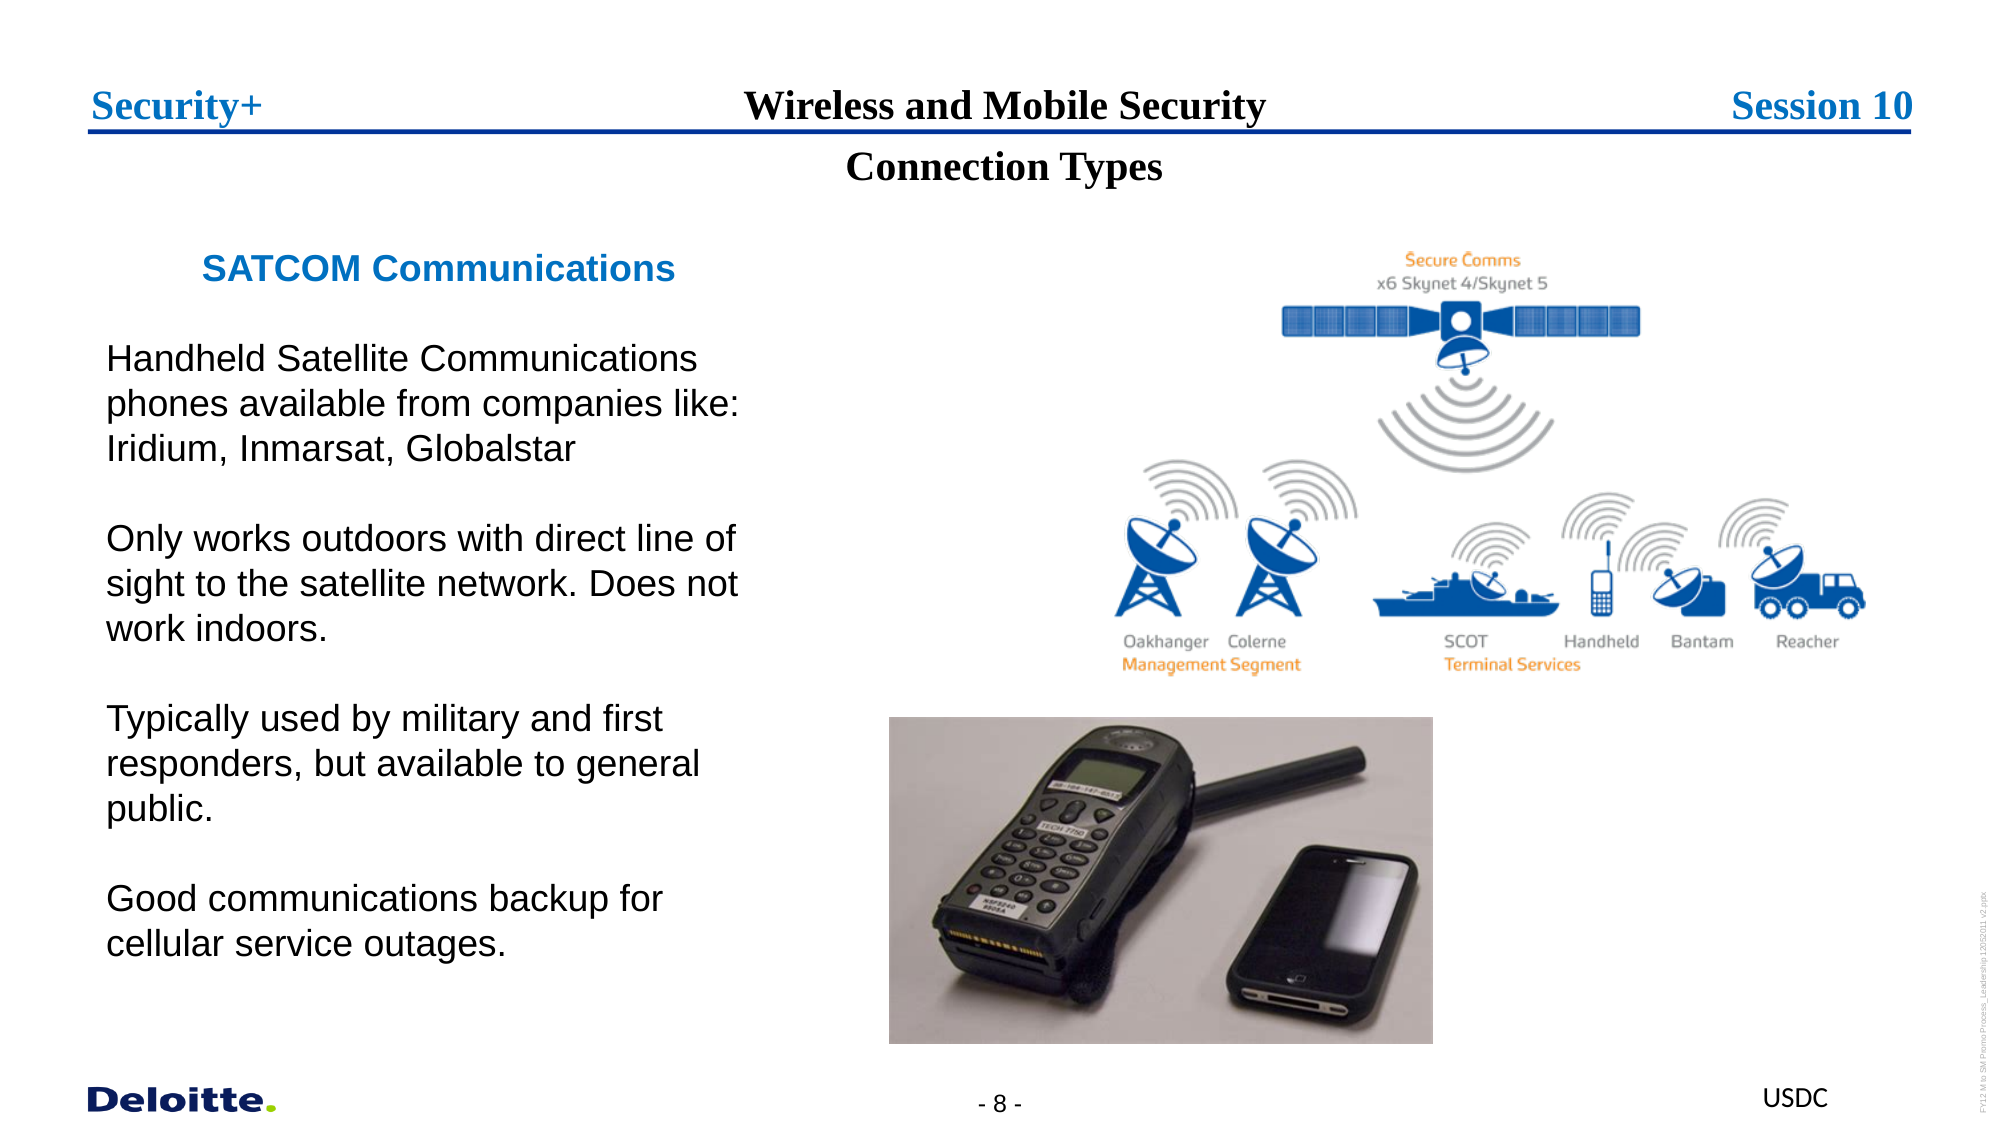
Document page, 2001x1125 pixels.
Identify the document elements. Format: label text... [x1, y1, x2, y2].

picture [1113, 251, 1866, 692]
picture [888, 717, 1434, 1044]
text_box Session 10 [1909, 78, 1914, 156]
title Wireless and Mobile Security [96, 77, 1915, 267]
text_box Security+ [91, 78, 1909, 156]
text_box Connection Types [660, 131, 1340, 197]
text_box SATCOM Communications Handheld Satellite Communications phones available from companies like: Iridium, Inmarsat, Globalstar Only works outdoors with direct line of sight to the satellite network. Does not work indoors. Typically used by military and first responders, but available to general public. Good communications backup for cellular service outages. [91, 236, 787, 972]
picture [86, 1085, 277, 1113]
